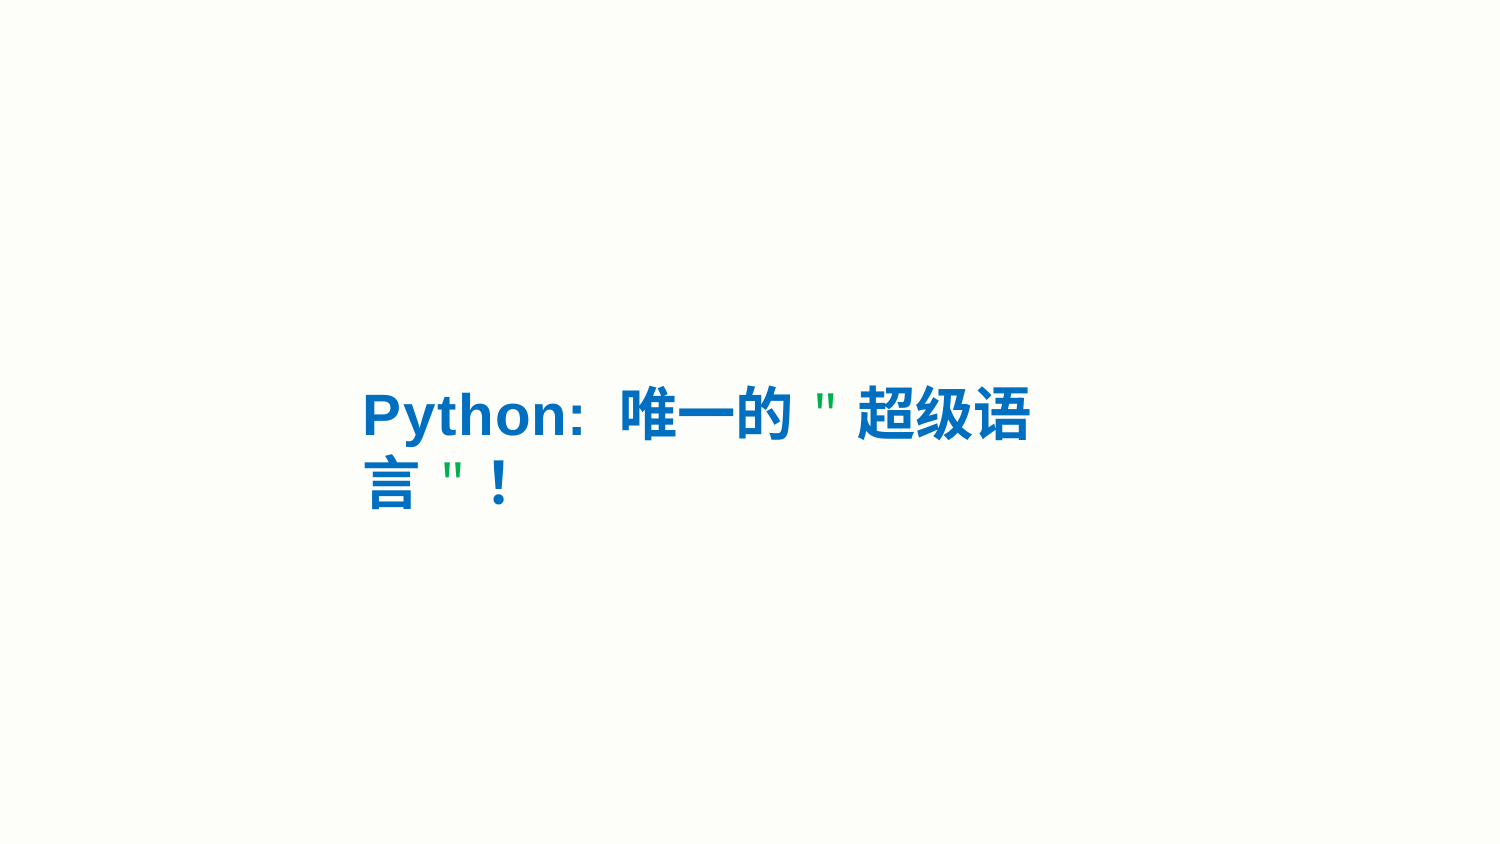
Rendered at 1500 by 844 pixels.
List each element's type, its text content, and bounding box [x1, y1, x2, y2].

title Python: 唯一的"超级语言"！ [360, 376, 1140, 518]
